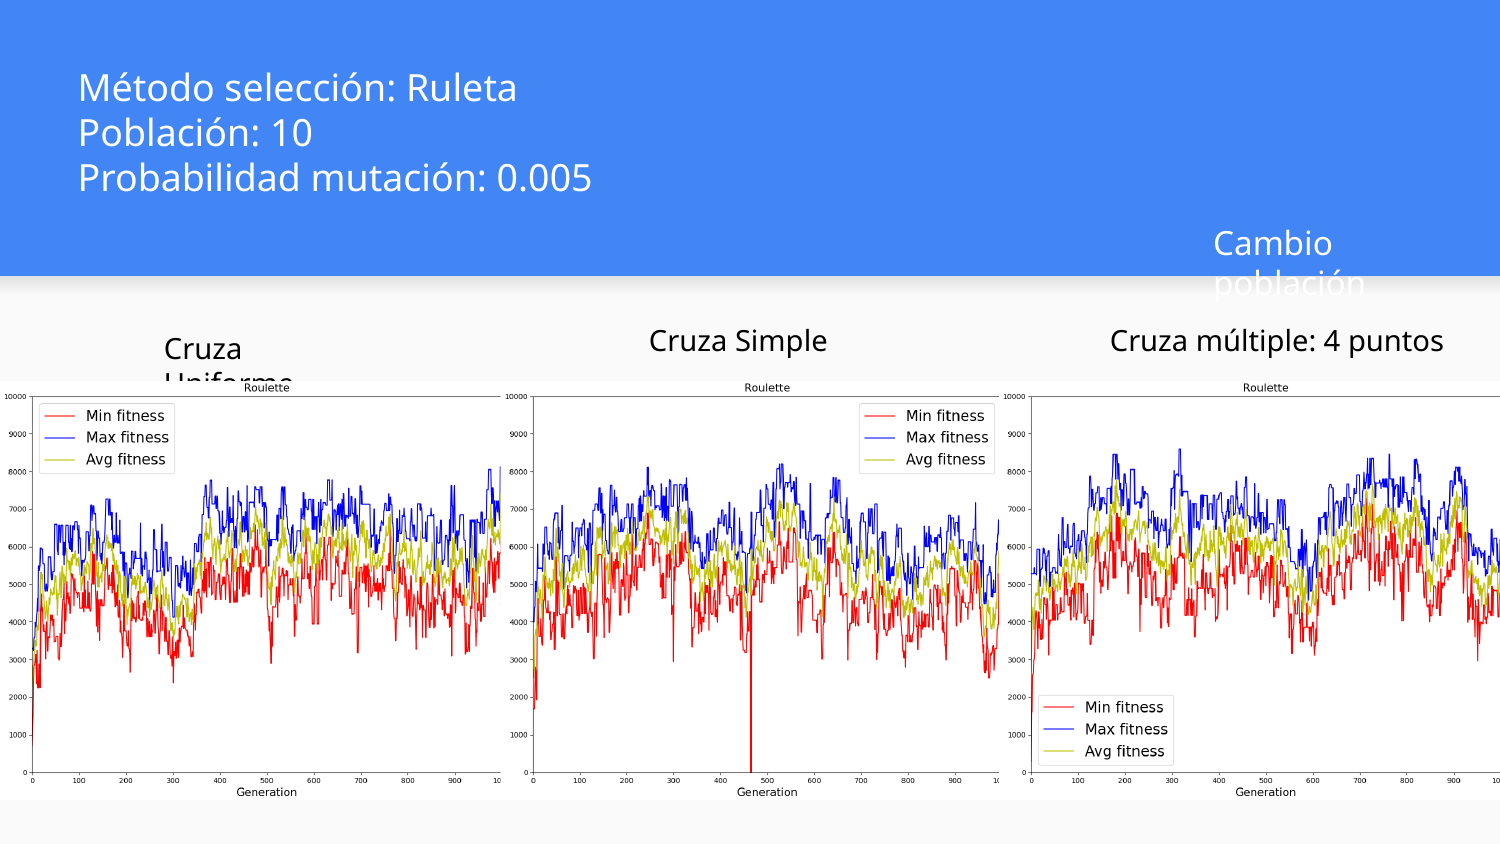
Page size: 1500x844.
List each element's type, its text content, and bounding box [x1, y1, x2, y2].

text_box Cruza Uniforme [148, 315, 387, 379]
text_box Cruza múltiple: 4 puntos [1094, 307, 1468, 373]
text_box Cambio población [1198, 207, 1500, 317]
text_box Método selección: Ruleta Población: 10 Probabilidad mutación: 0.005 [62, 49, 1095, 215]
picture [0, 380, 1500, 801]
text_box Cruza Simple [633, 307, 857, 373]
